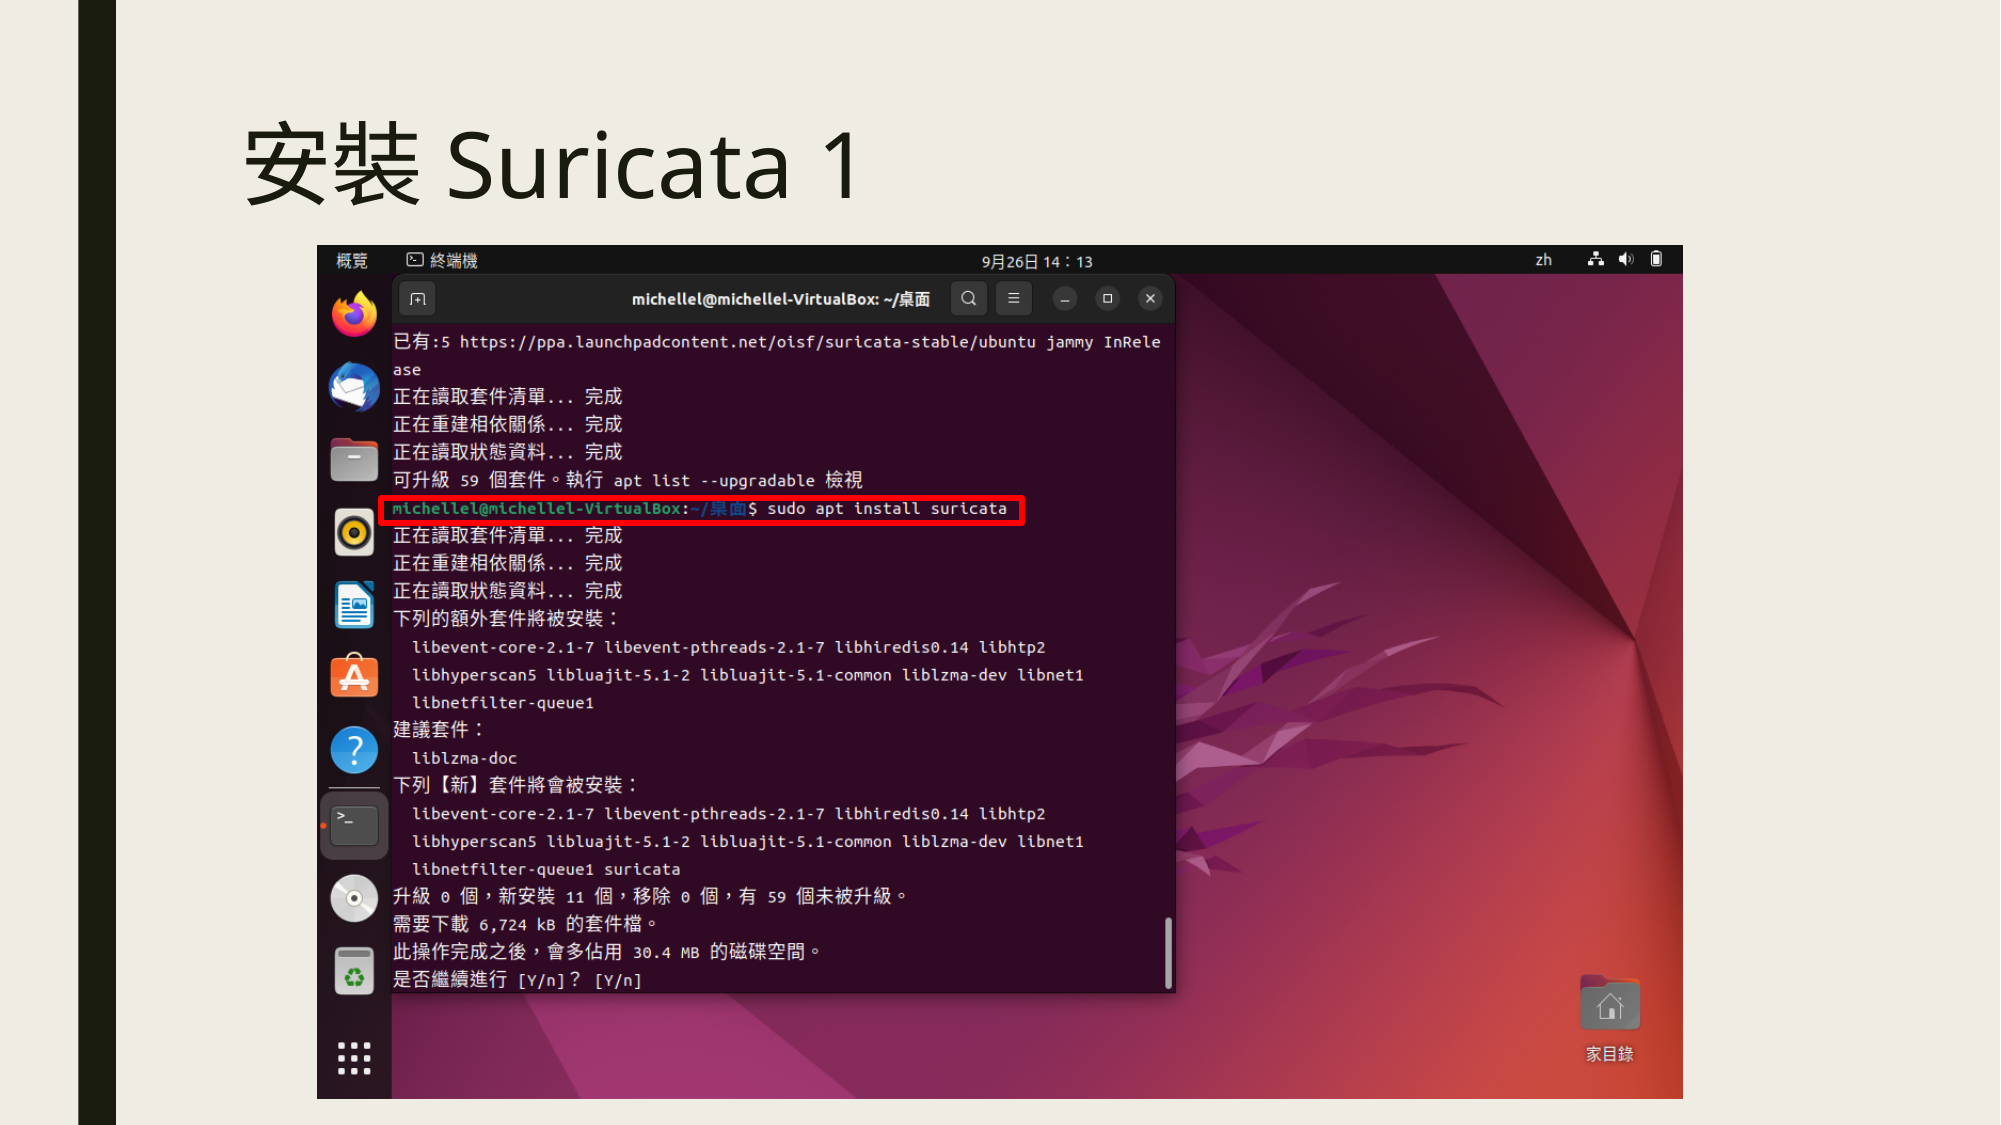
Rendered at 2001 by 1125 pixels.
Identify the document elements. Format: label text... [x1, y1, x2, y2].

title 安裝Suricata 1 [225, 112, 1800, 246]
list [316, 245, 1683, 1099]
